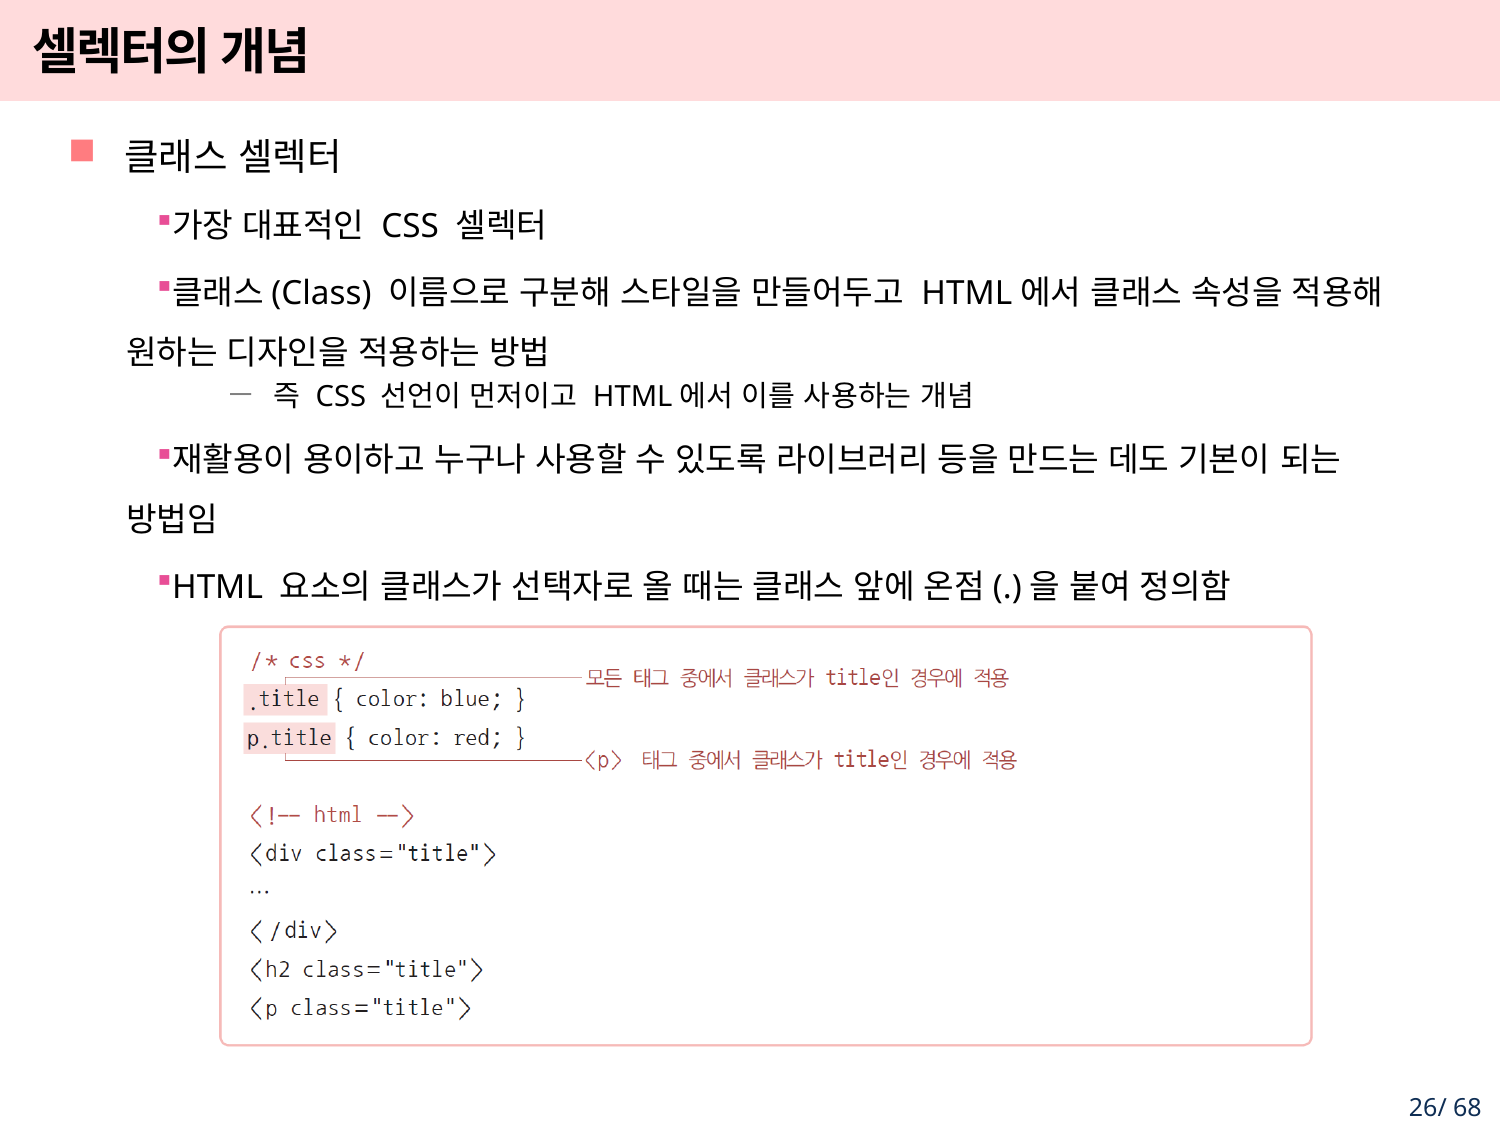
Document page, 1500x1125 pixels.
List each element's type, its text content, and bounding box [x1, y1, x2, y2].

picture [214, 621, 1319, 1053]
title 셀렉터의 개념 [17, 10, 1295, 89]
list 클래스 셀렉터 가장 대표적인 CSS 셀렉터 클래스(Class) 이름으로 구분해 스타일을 만들어두고 HTML에서 클래스 속성을 적용해 원하는 디자인을 적용하는 방법 즉 CSS 선언이 먼저이고 HTML에서 이를 사용하는 개념 재활용이 용이하고 누구나 사용할 수 있도록 라이브러리 등을 만드는 데도 기본이 되는 방법임 HTML 요소의 클래스가 선택자로 올 때는 클래스 앞에 온점(.)을 붙여 정의함 [53, 125, 1425, 1005]
